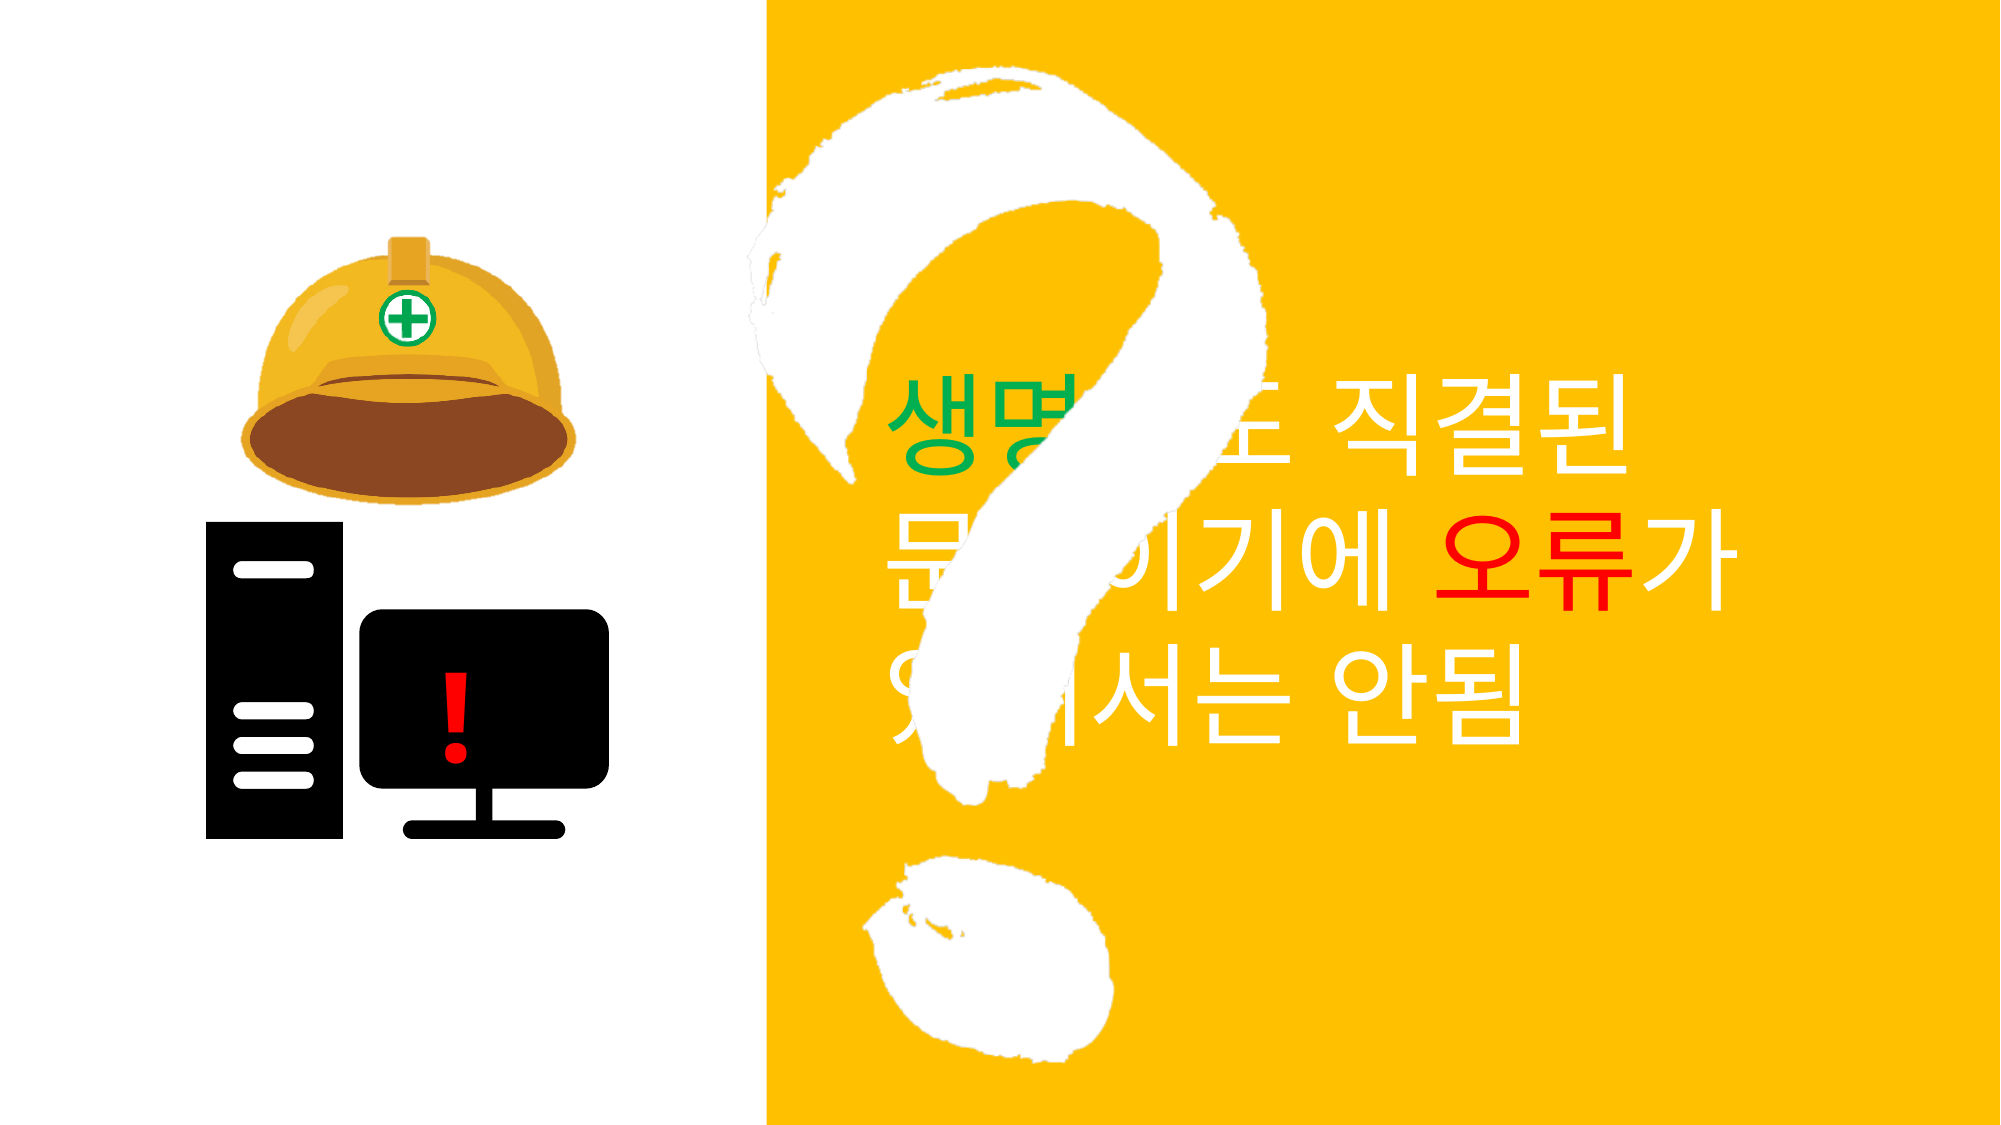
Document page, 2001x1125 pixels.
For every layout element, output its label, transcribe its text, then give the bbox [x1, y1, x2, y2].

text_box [206, 521, 609, 839]
text_box 생명과도 직결된 문제이기에 오류가 있어서는 안됨 [1342, 347, 1921, 767]
picture [152, 1, 1342, 1125]
text_box [766, 0, 2000, 1125]
